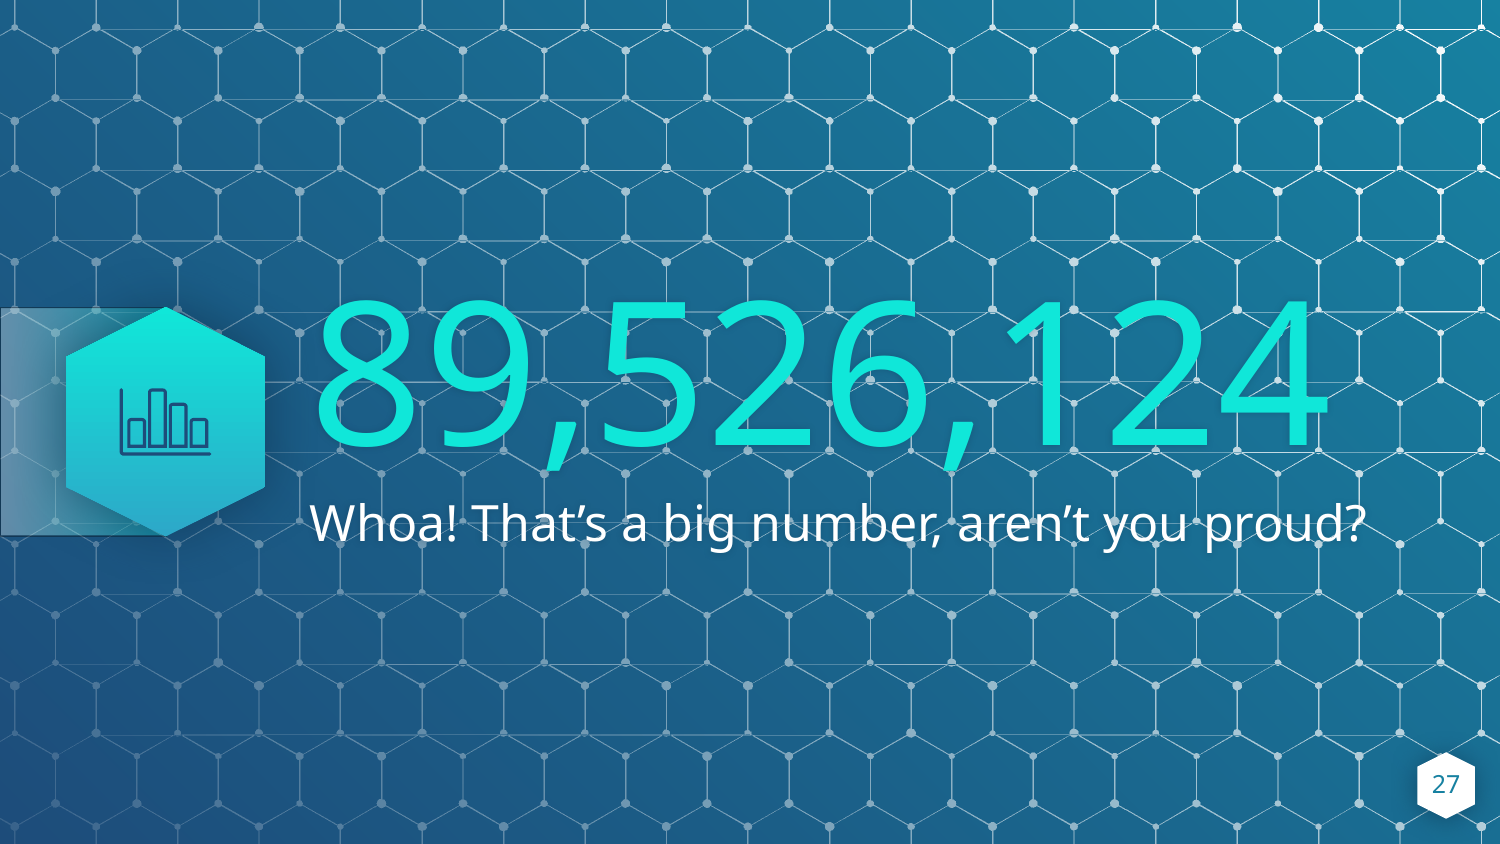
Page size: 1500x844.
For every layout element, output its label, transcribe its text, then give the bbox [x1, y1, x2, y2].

slide_number 27 [1417, 752, 1475, 819]
title 89,526,124 [309, 285, 1388, 476]
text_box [120, 389, 211, 455]
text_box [0, 306, 266, 537]
subtitle Whoa! That’s a big number, aren’t you proud? [309, 491, 1388, 559]
